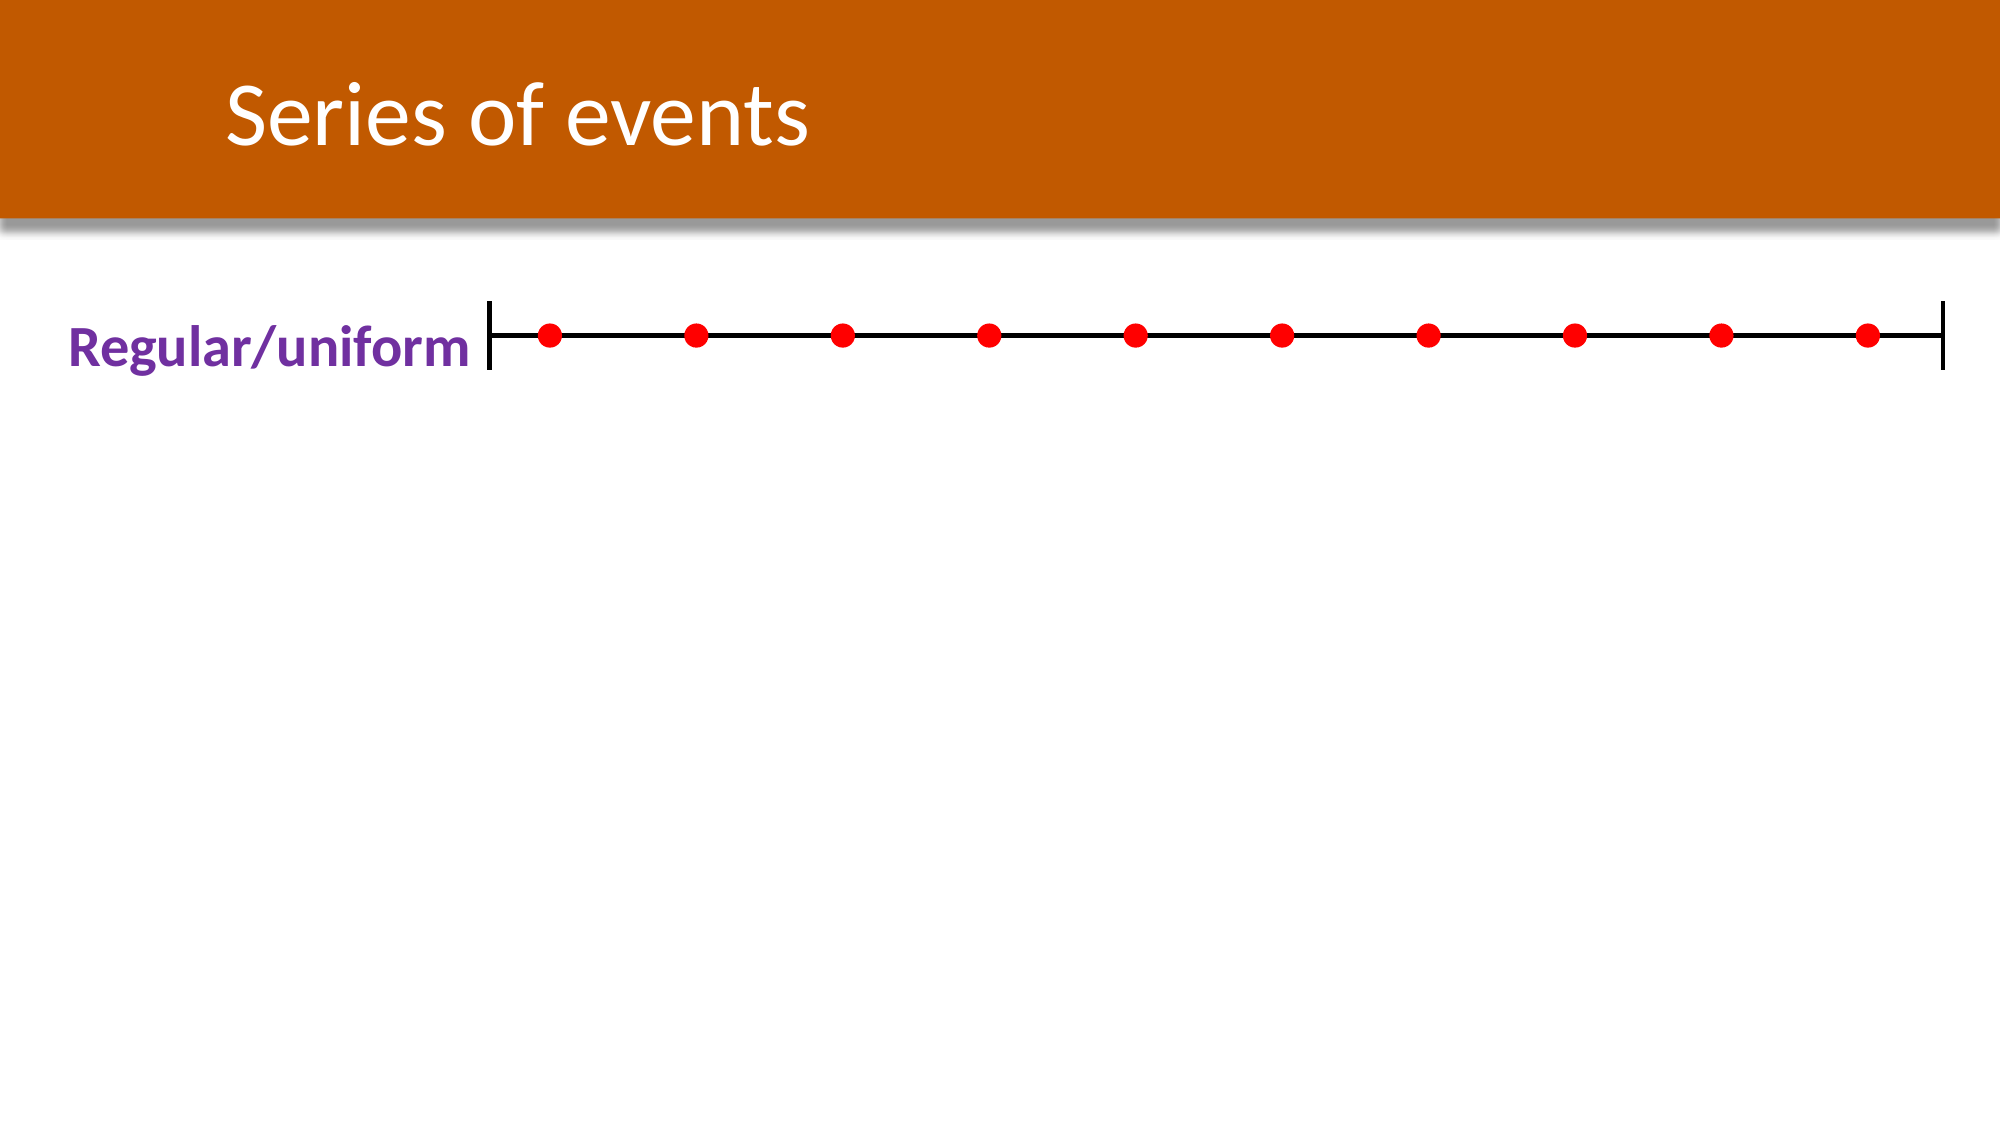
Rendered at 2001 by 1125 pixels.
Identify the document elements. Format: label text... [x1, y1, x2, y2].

text_box Series of events [210, 17, 2000, 201]
text_box [0, 0, 2000, 219]
text_box Regular/uniform [53, 301, 486, 386]
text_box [489, 300, 1944, 371]
